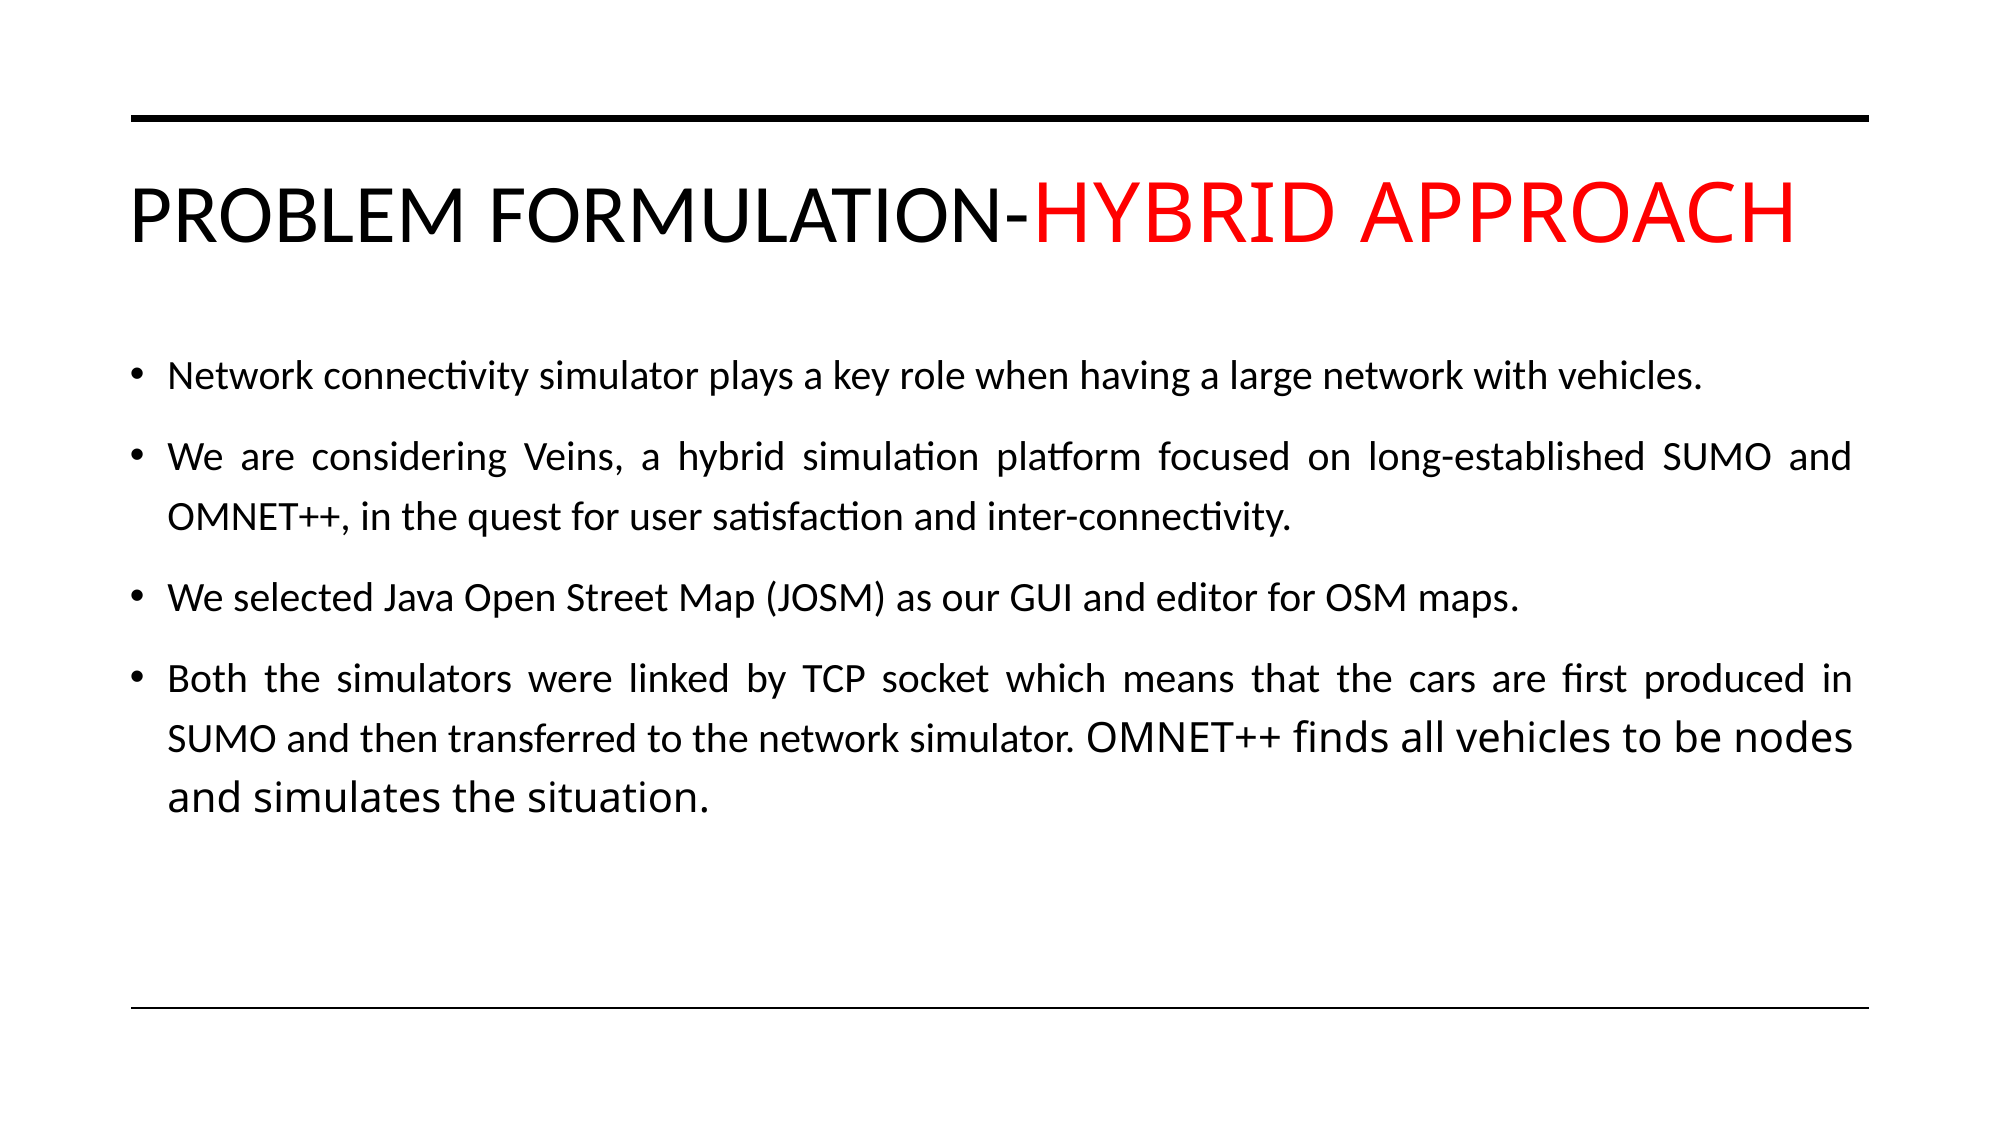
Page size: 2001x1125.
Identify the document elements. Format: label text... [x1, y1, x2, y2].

title Problem formulation-Hybrid Approach [114, 151, 1869, 330]
list Network connectivity simulator plays a key role when having a large network with vehicles. We are considering Veins, a hybrid simulation platform focused on long-established SUMO and OMNET++, in the quest for user satisfaction and inter-connectivity. We selected Java Open Street Map (JOSM) as our GUI and editor for OSM maps. Both the simulators were linked by TCP socket which means that the cars are first produced in SUMO and then transferred to the network simulator. OMNET++ finds all vehicles to be nodes and simulates the situation. [114, 330, 1869, 973]
